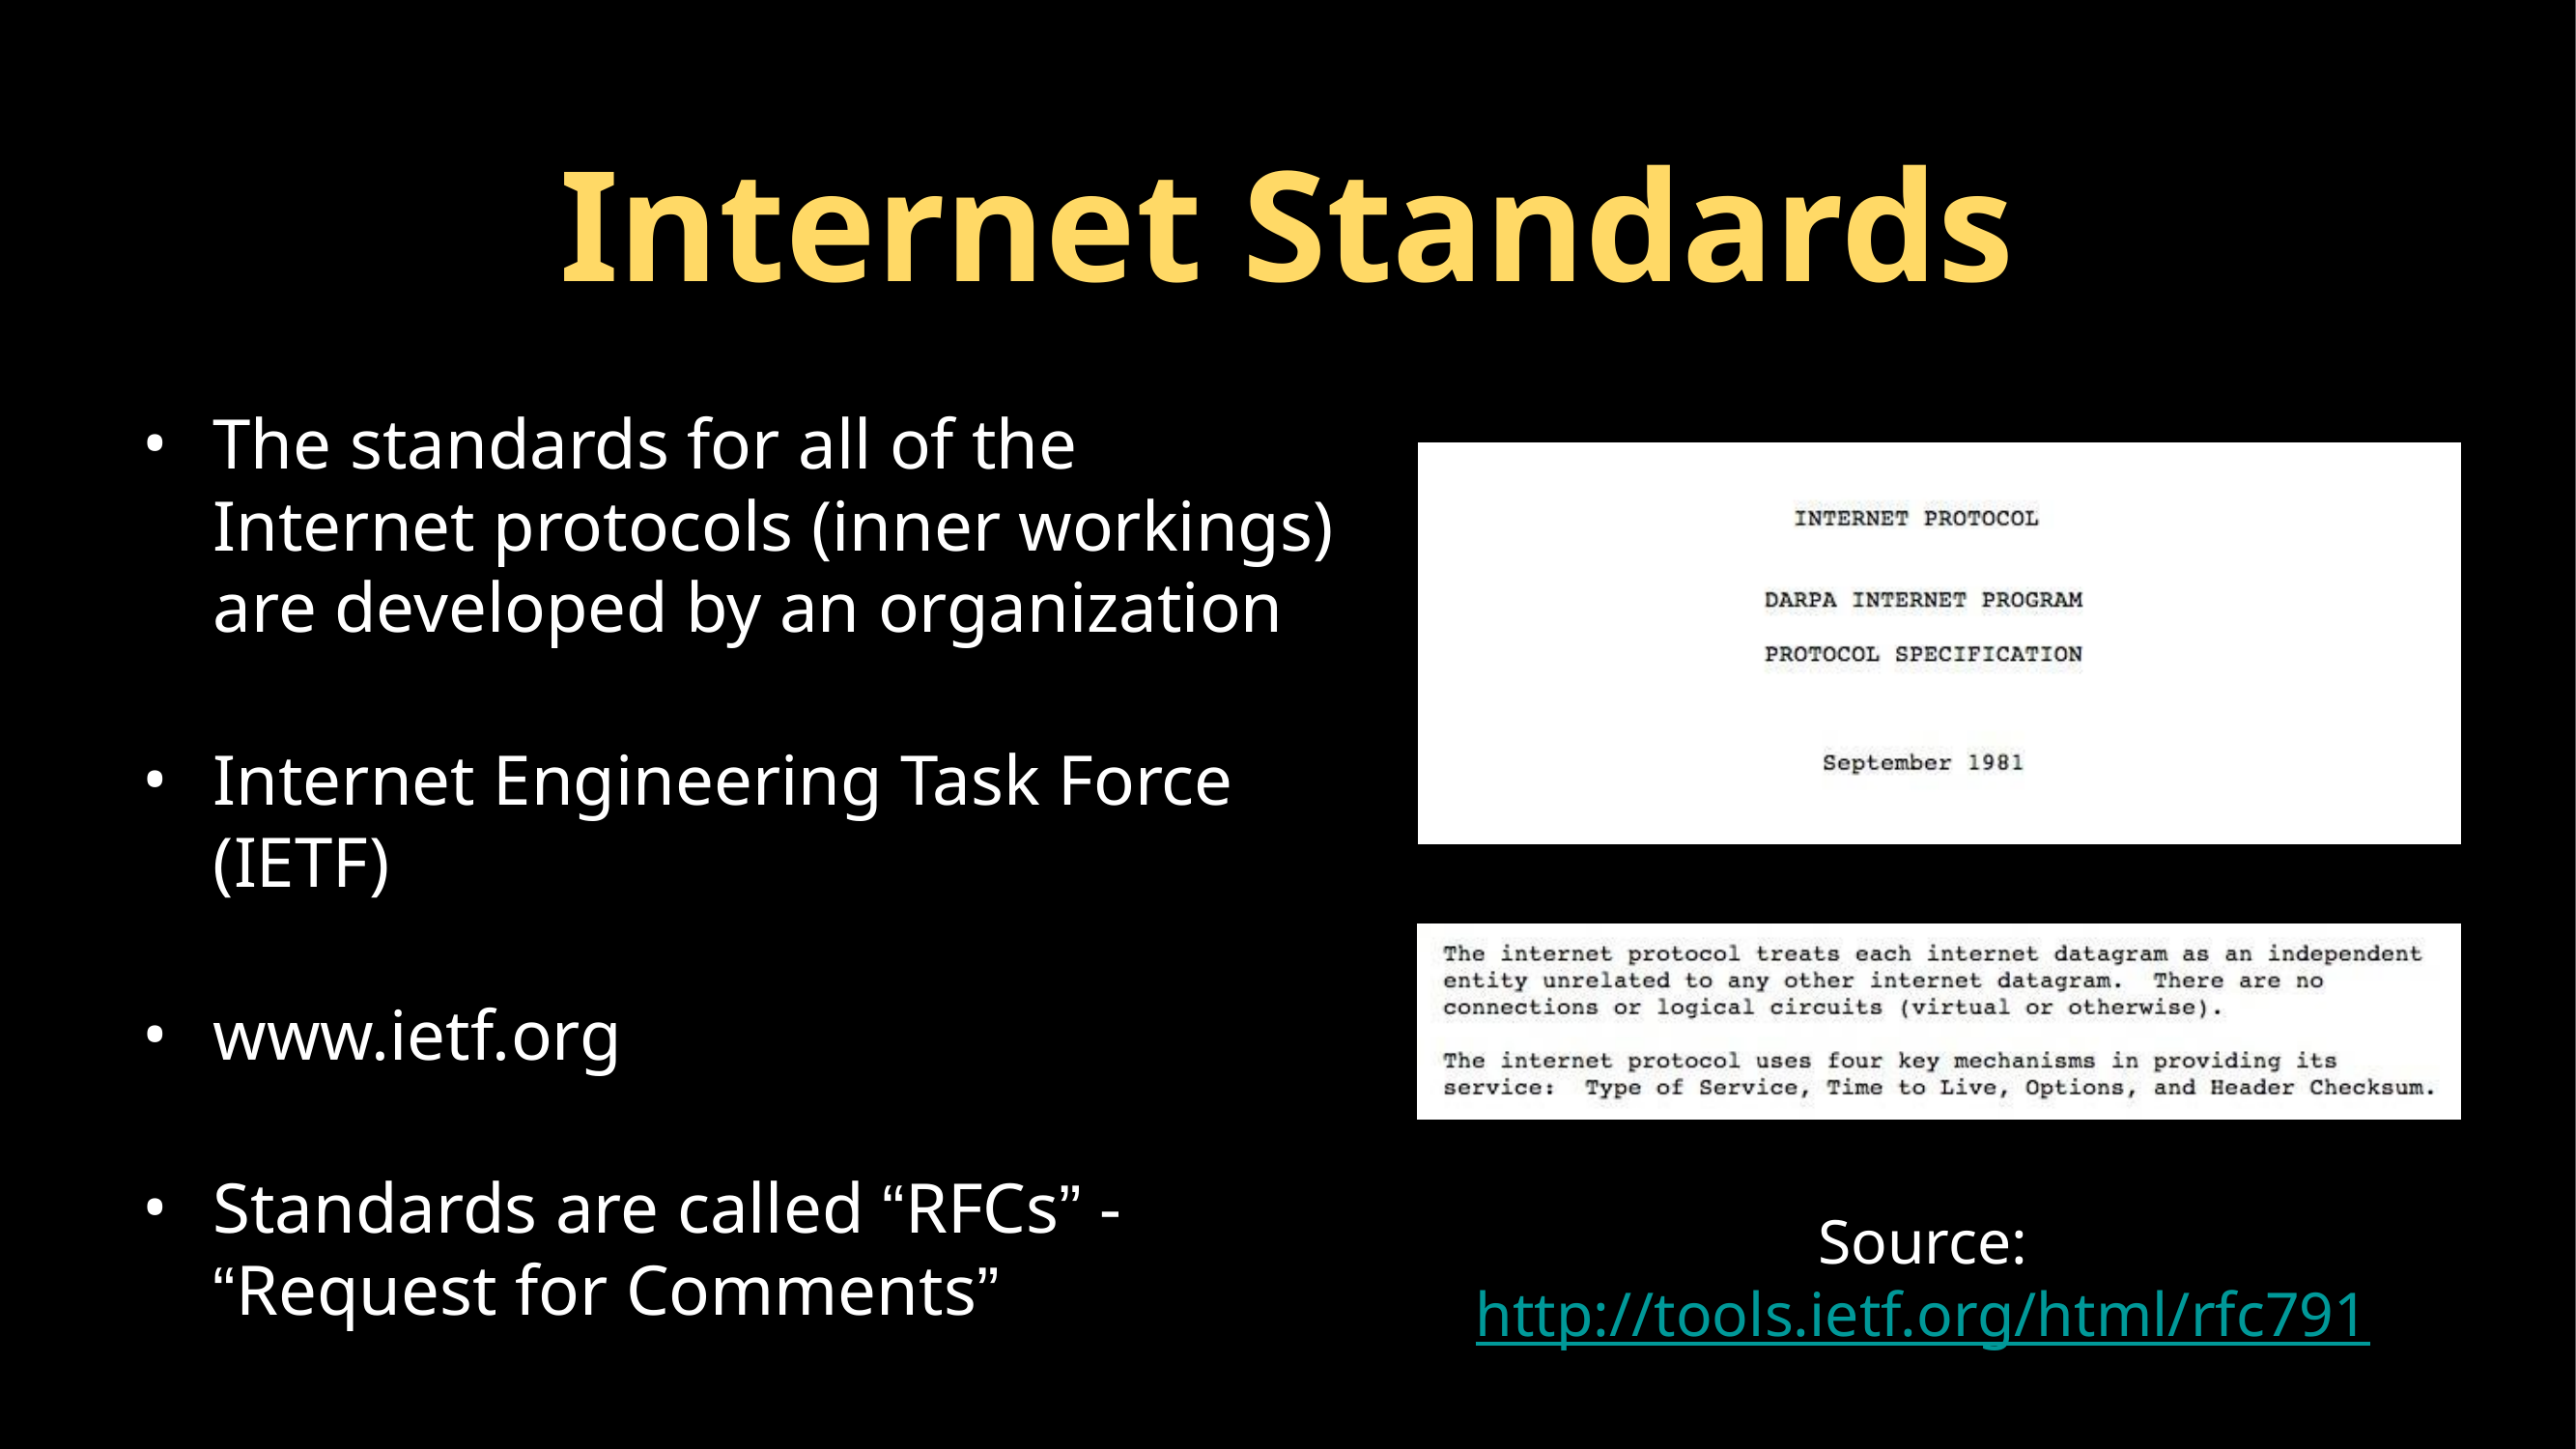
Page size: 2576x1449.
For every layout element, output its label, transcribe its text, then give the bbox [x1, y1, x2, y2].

list The standards for all of the Internet protocols (inner workings) are developed by an organization Internet Engineering Task Force (IETF) www.ietf.org Standards are called “RFCs” - “Request for Comments” [134, 412, 1361, 1317]
picture [1417, 923, 2462, 1120]
text_box Source: http://tools.ietf.org/html/rfc791 [1373, 1236, 2488, 1325]
picture [1418, 442, 2462, 844]
title Internet Standards [183, 38, 2391, 403]
